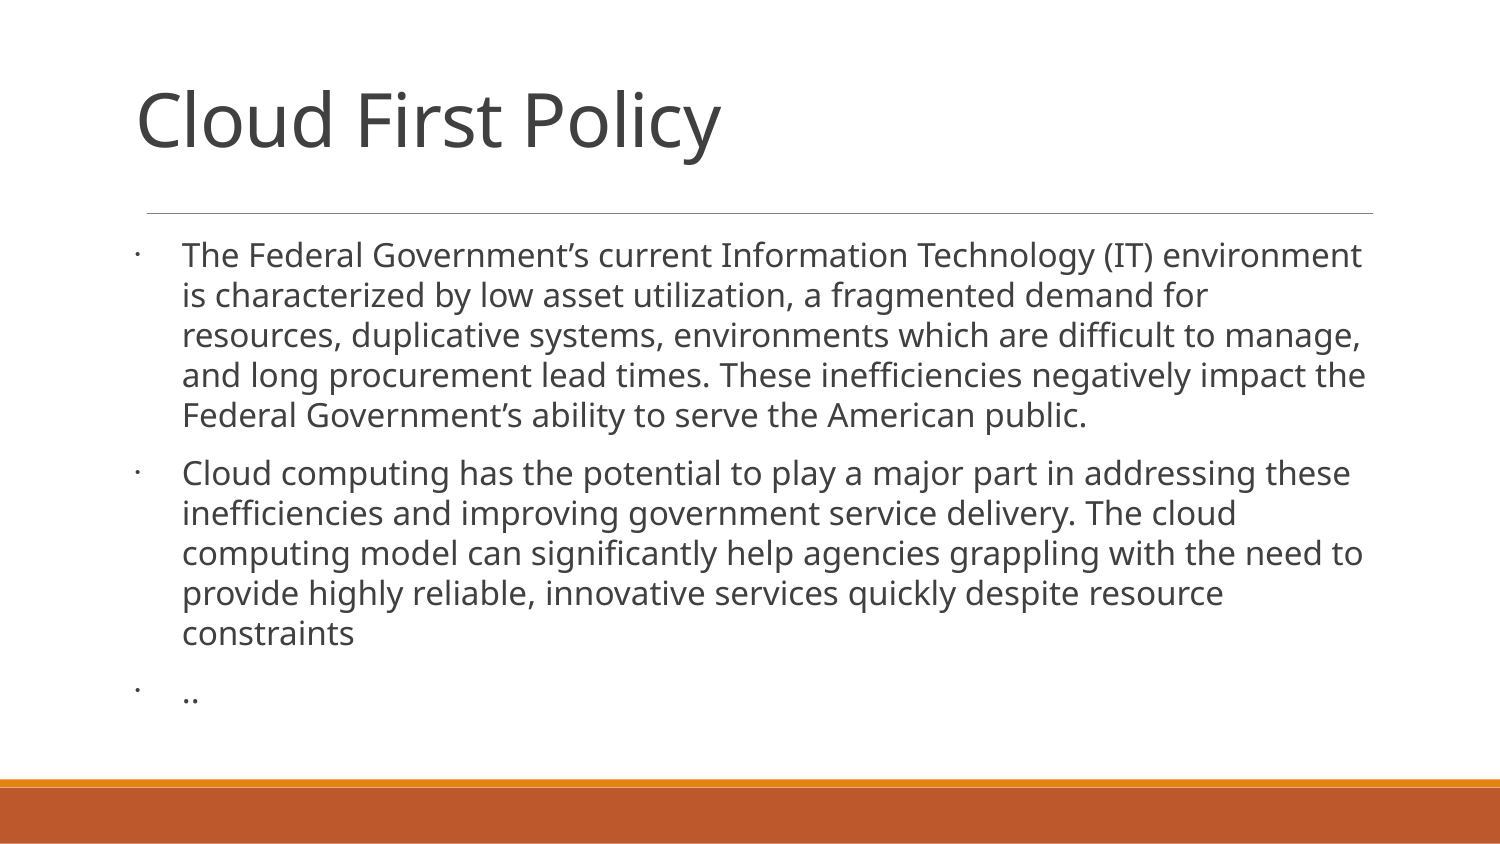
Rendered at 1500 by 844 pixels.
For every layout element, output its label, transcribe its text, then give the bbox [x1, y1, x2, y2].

title Cloud First Policy [135, 35, 1373, 214]
list The Federal Government’s current Information Technology (IT) environment is characterized by low asset utilization, a fragmented demand for resources, duplicative systems, environments which are difficult to manage, and long procurement lead times. These inefficiencies negatively impact the Federal Government’s ability to serve the American public. Cloud computing has the potential to play a major part in addressing these inefficiencies and improving government service delivery. The cloud computing model can significantly help agencies grappling with the need to provide highly reliable, innovative services quickly despite resource constraints .. [135, 227, 1373, 723]
